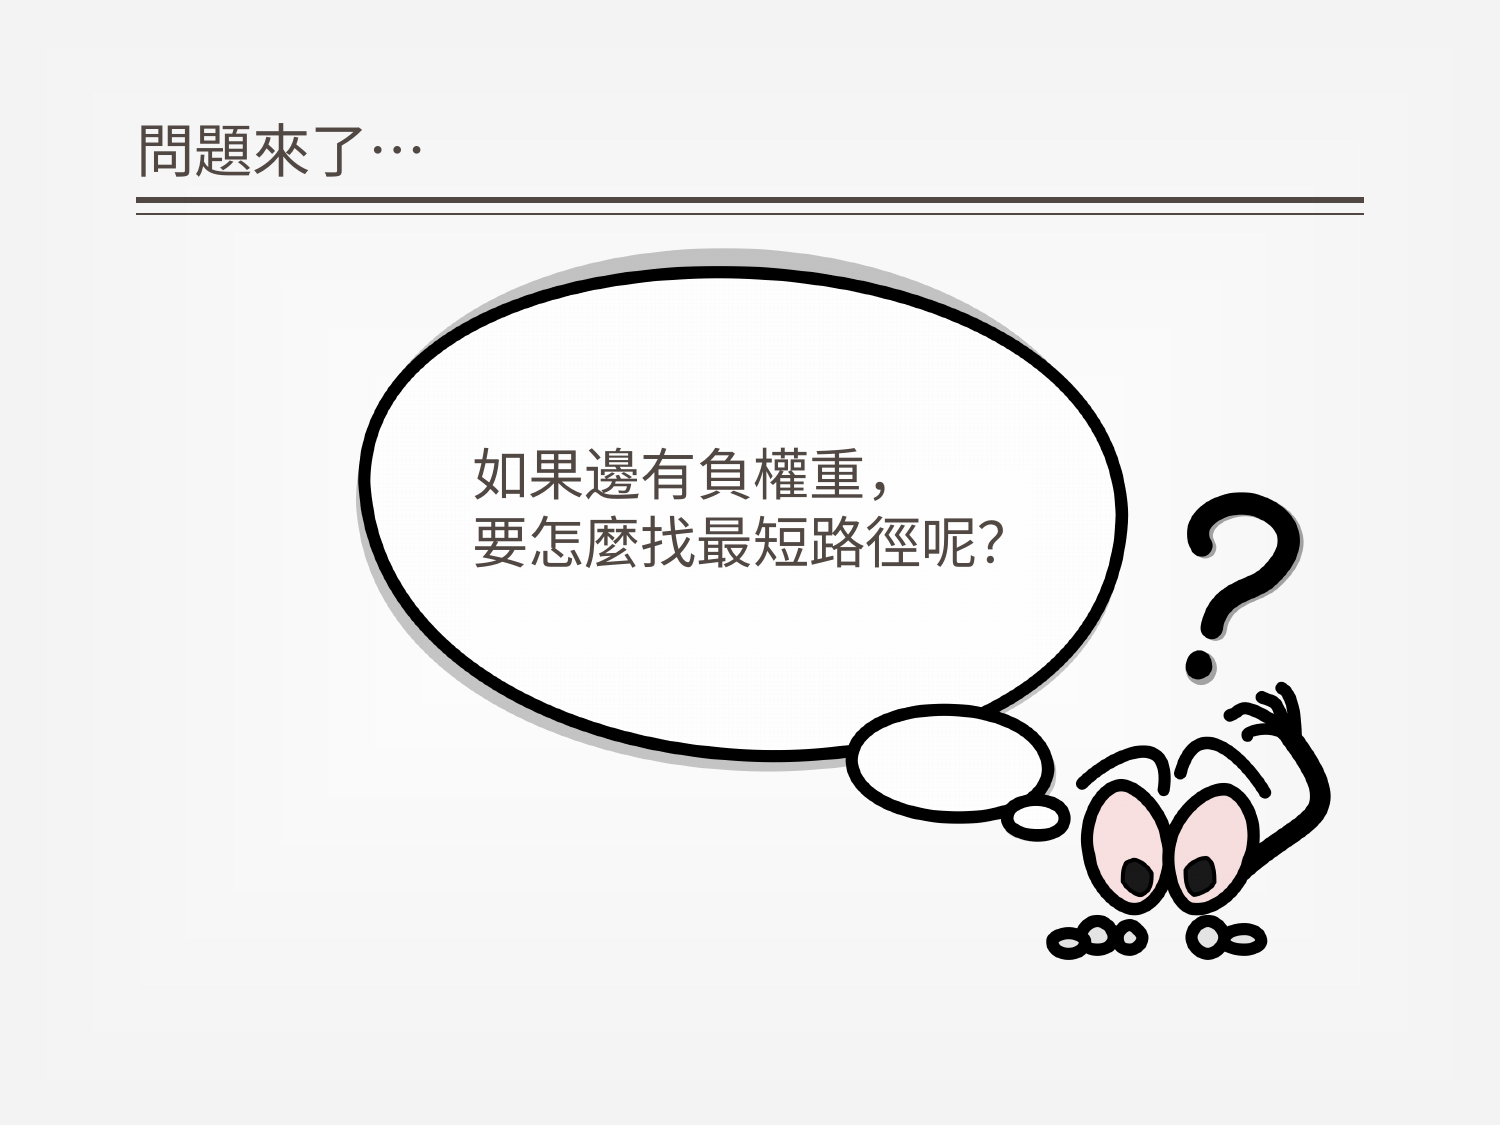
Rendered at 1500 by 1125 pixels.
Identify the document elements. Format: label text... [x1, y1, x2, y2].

text_box [315, 207, 1396, 985]
text_box 如果邊有負權重， 要怎麼找最短路徑呢？ [470, 437, 1037, 575]
title 問題來了… [135, 12, 1364, 193]
